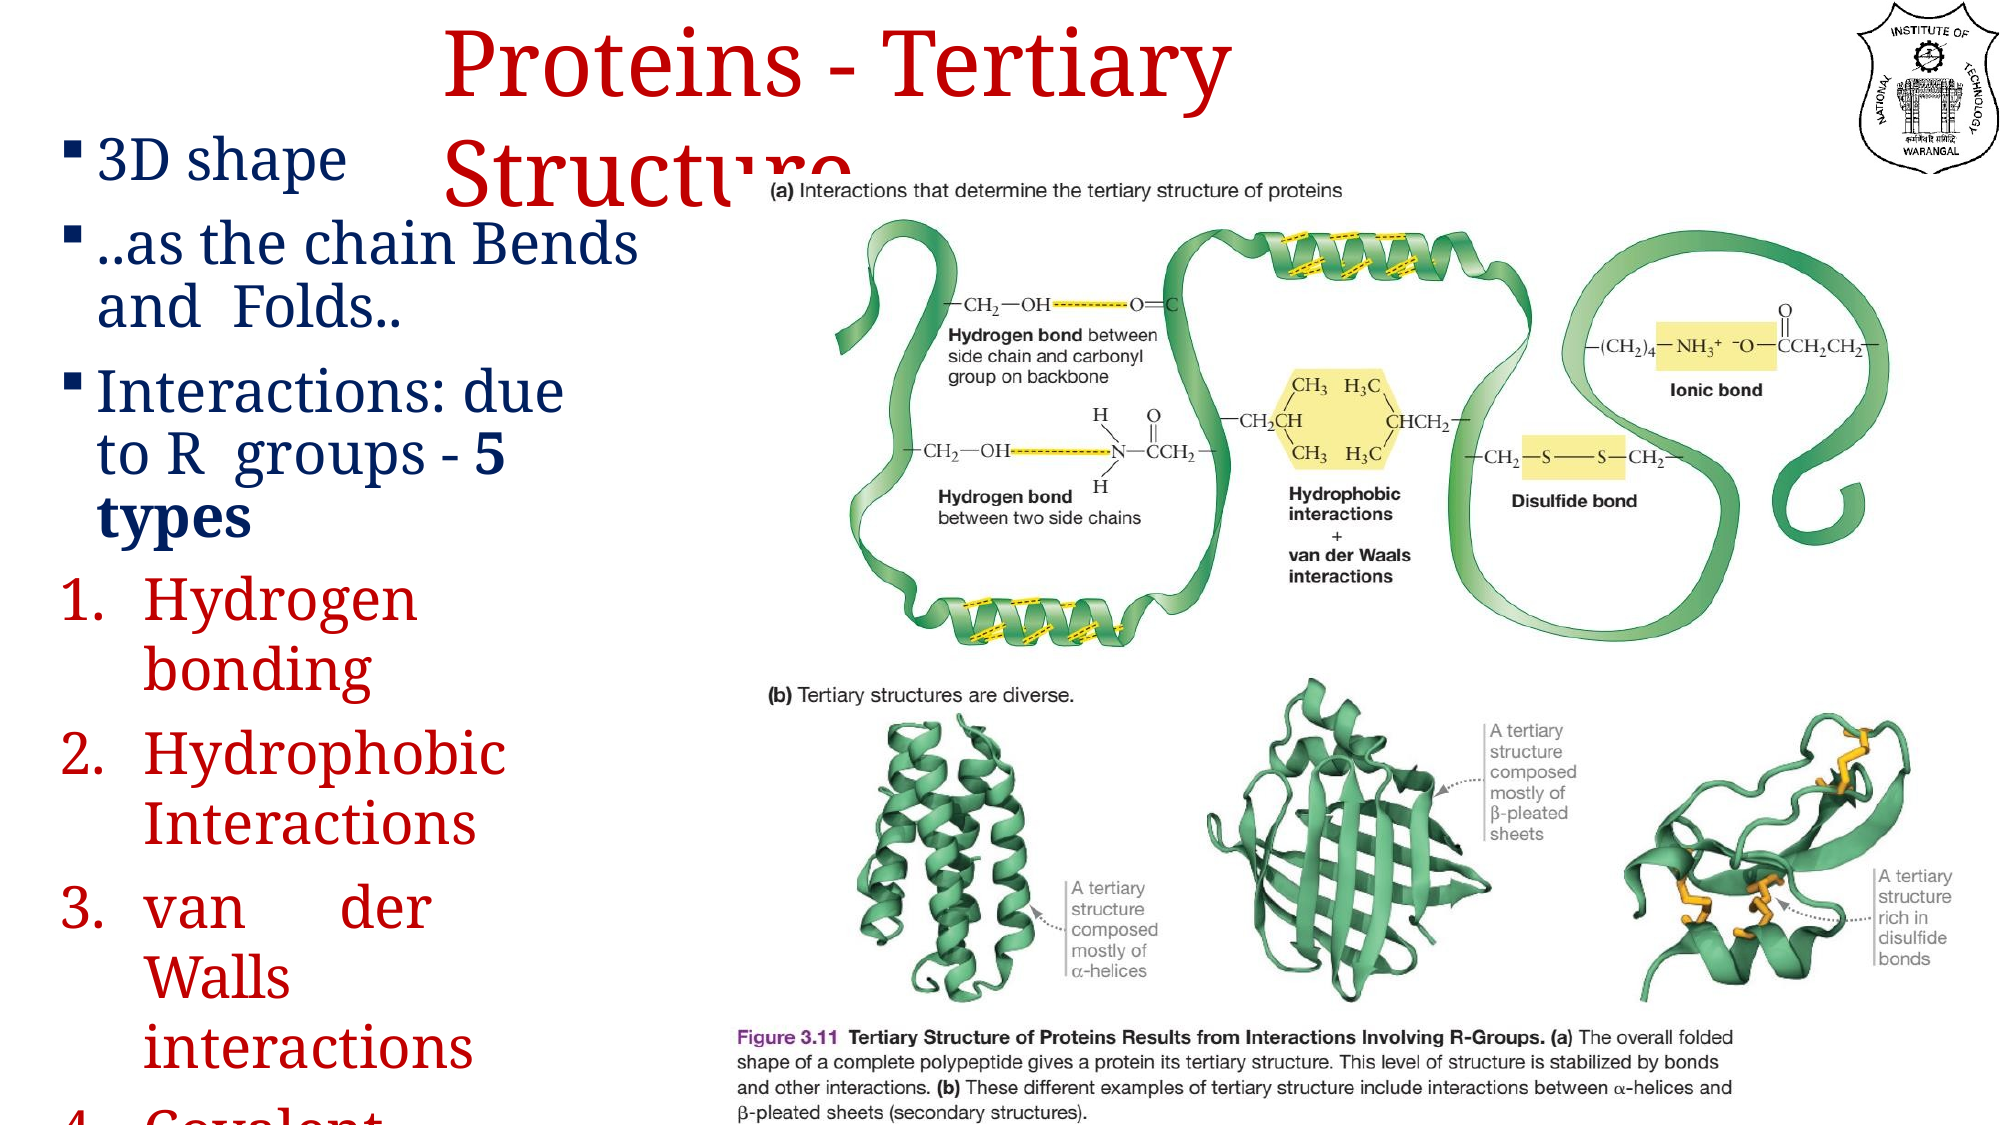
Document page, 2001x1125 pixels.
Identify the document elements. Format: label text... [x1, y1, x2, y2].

title Proteins - Tertiary Structure [440, 2, 1444, 174]
text_box [739, 174, 1975, 1124]
picture [1856, 1, 2000, 179]
text_box 3D shape ..as the chain Bends and Folds.. Interactions: due to R groups - 5 types Hydrogen bonding Hydrophobic Interactions van der Walls interactions Covalent bonding Ionic Bonding Depends on primary and secondary structures [57, 106, 739, 1125]
